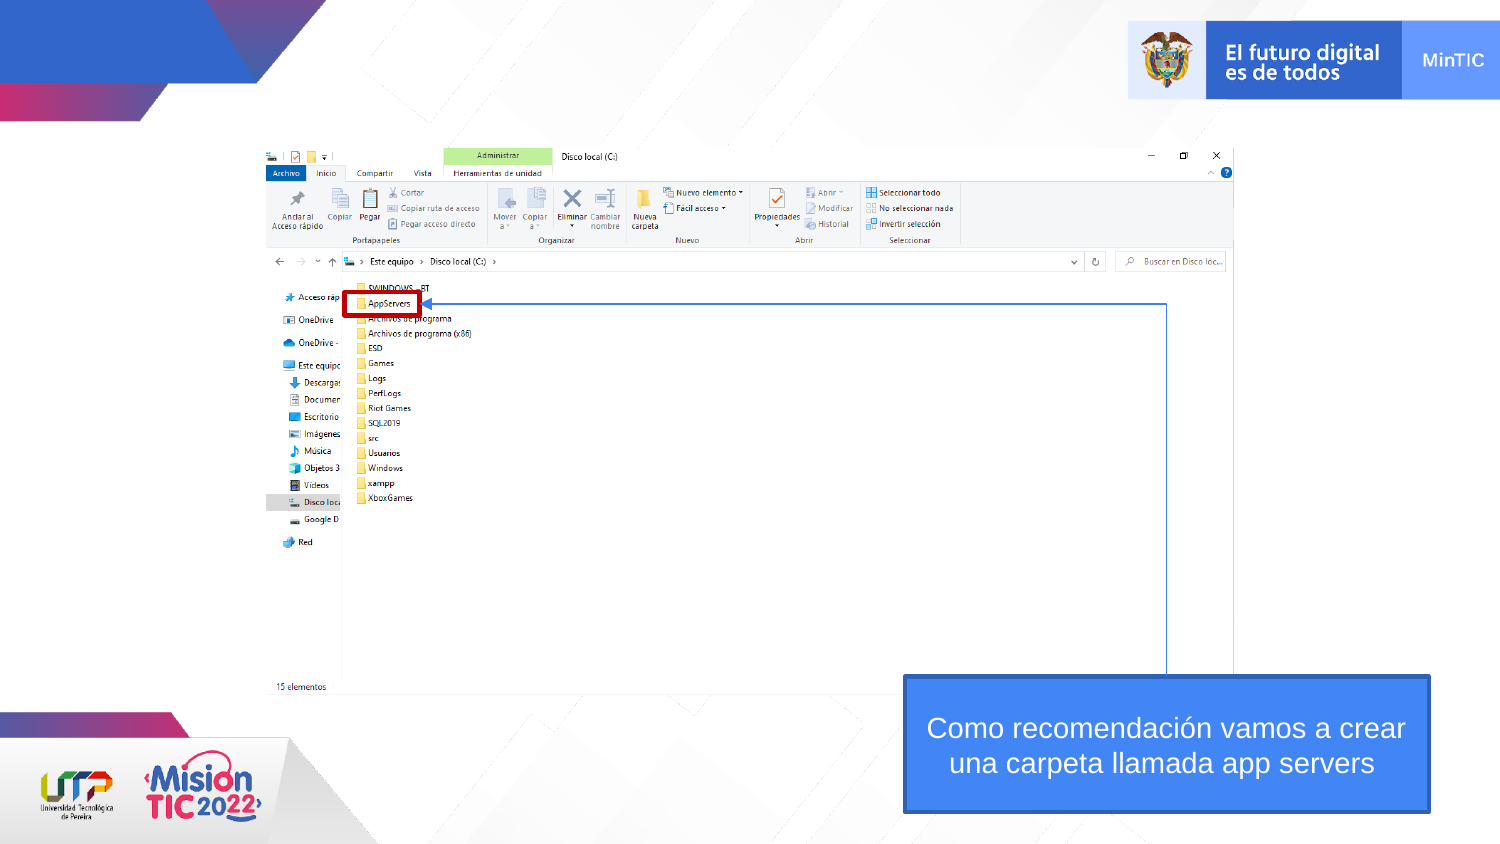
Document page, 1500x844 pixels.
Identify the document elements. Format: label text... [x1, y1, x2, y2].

text_box Como recomendación vamos a crear una carpeta llamada app servers [985, 674, 1431, 814]
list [985, 148, 1234, 696]
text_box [606, 116, 980, 844]
picture [0, 0, 1500, 844]
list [265, 148, 601, 696]
